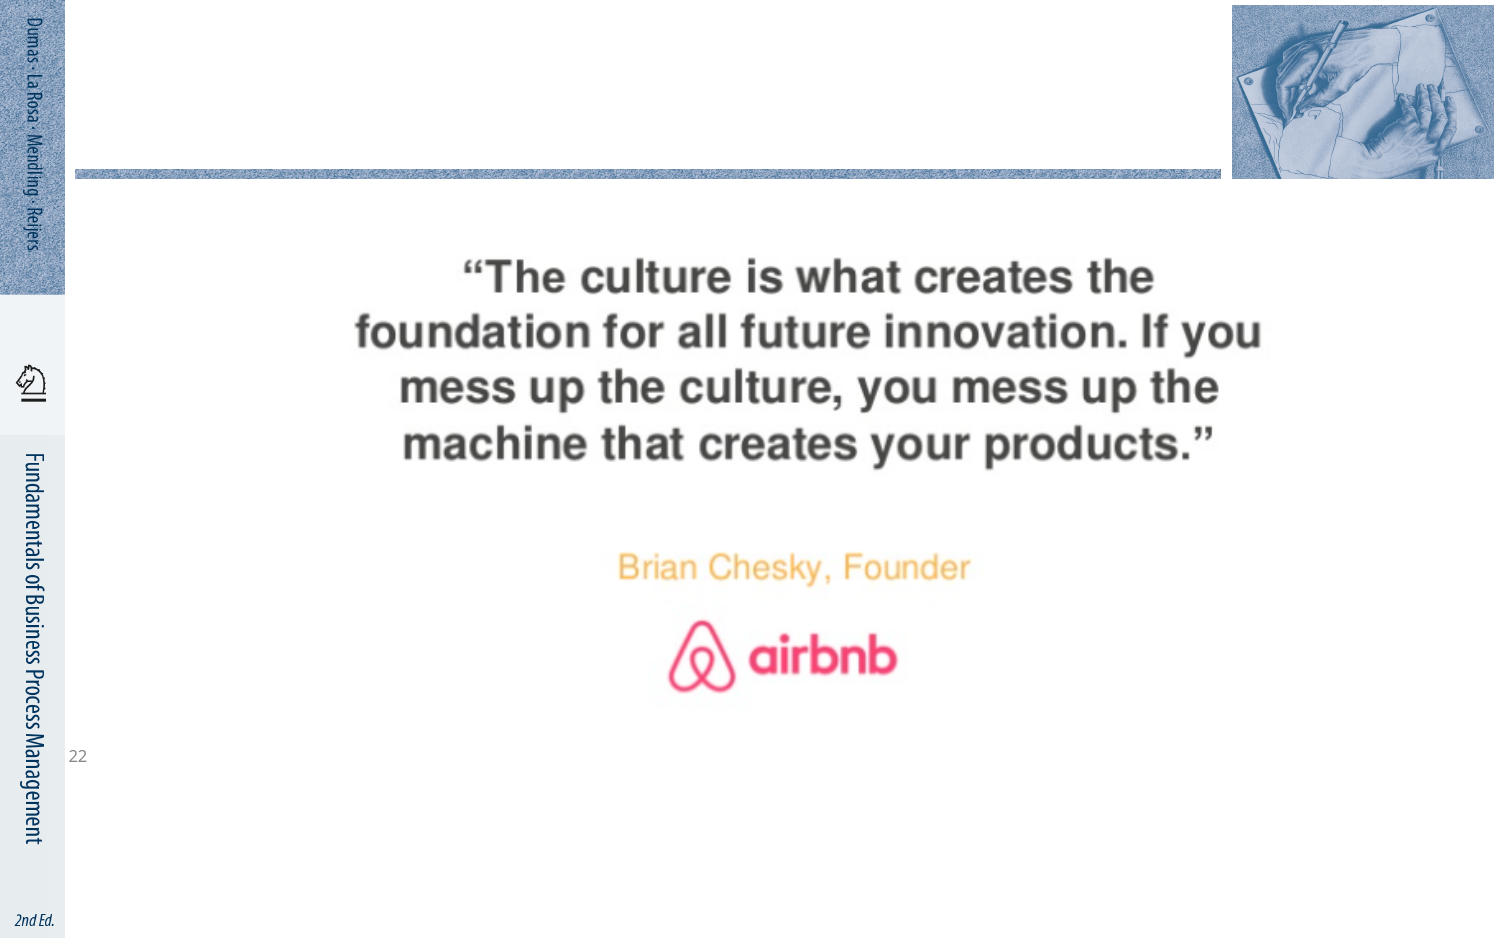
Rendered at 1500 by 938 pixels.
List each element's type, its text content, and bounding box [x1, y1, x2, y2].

picture [1232, 5, 1494, 179]
picture [330, 232, 1291, 711]
picture [75, 169, 1221, 179]
slide_number 22 [56, 739, 167, 776]
picture [0, 0, 65, 938]
